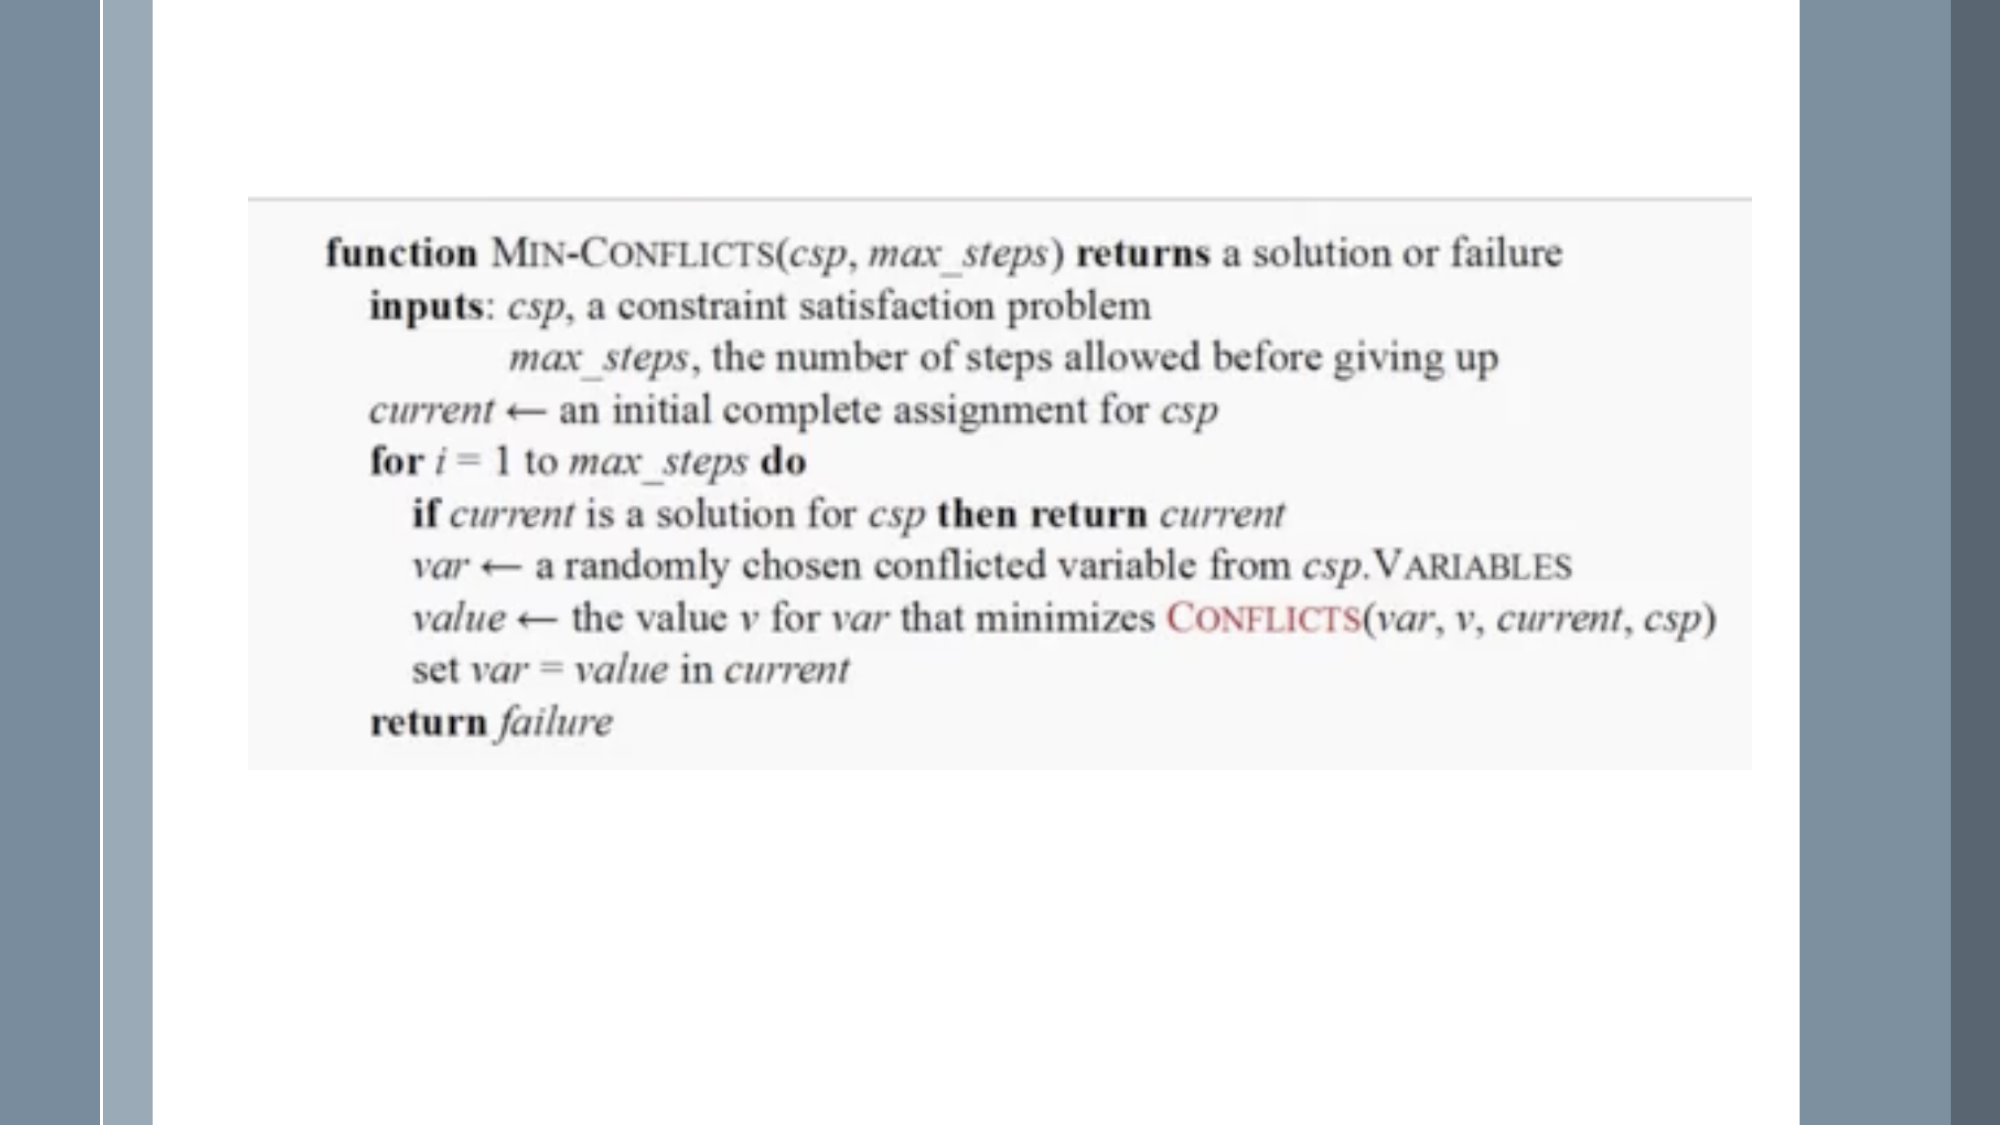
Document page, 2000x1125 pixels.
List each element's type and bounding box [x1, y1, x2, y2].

picture [247, 196, 1752, 770]
